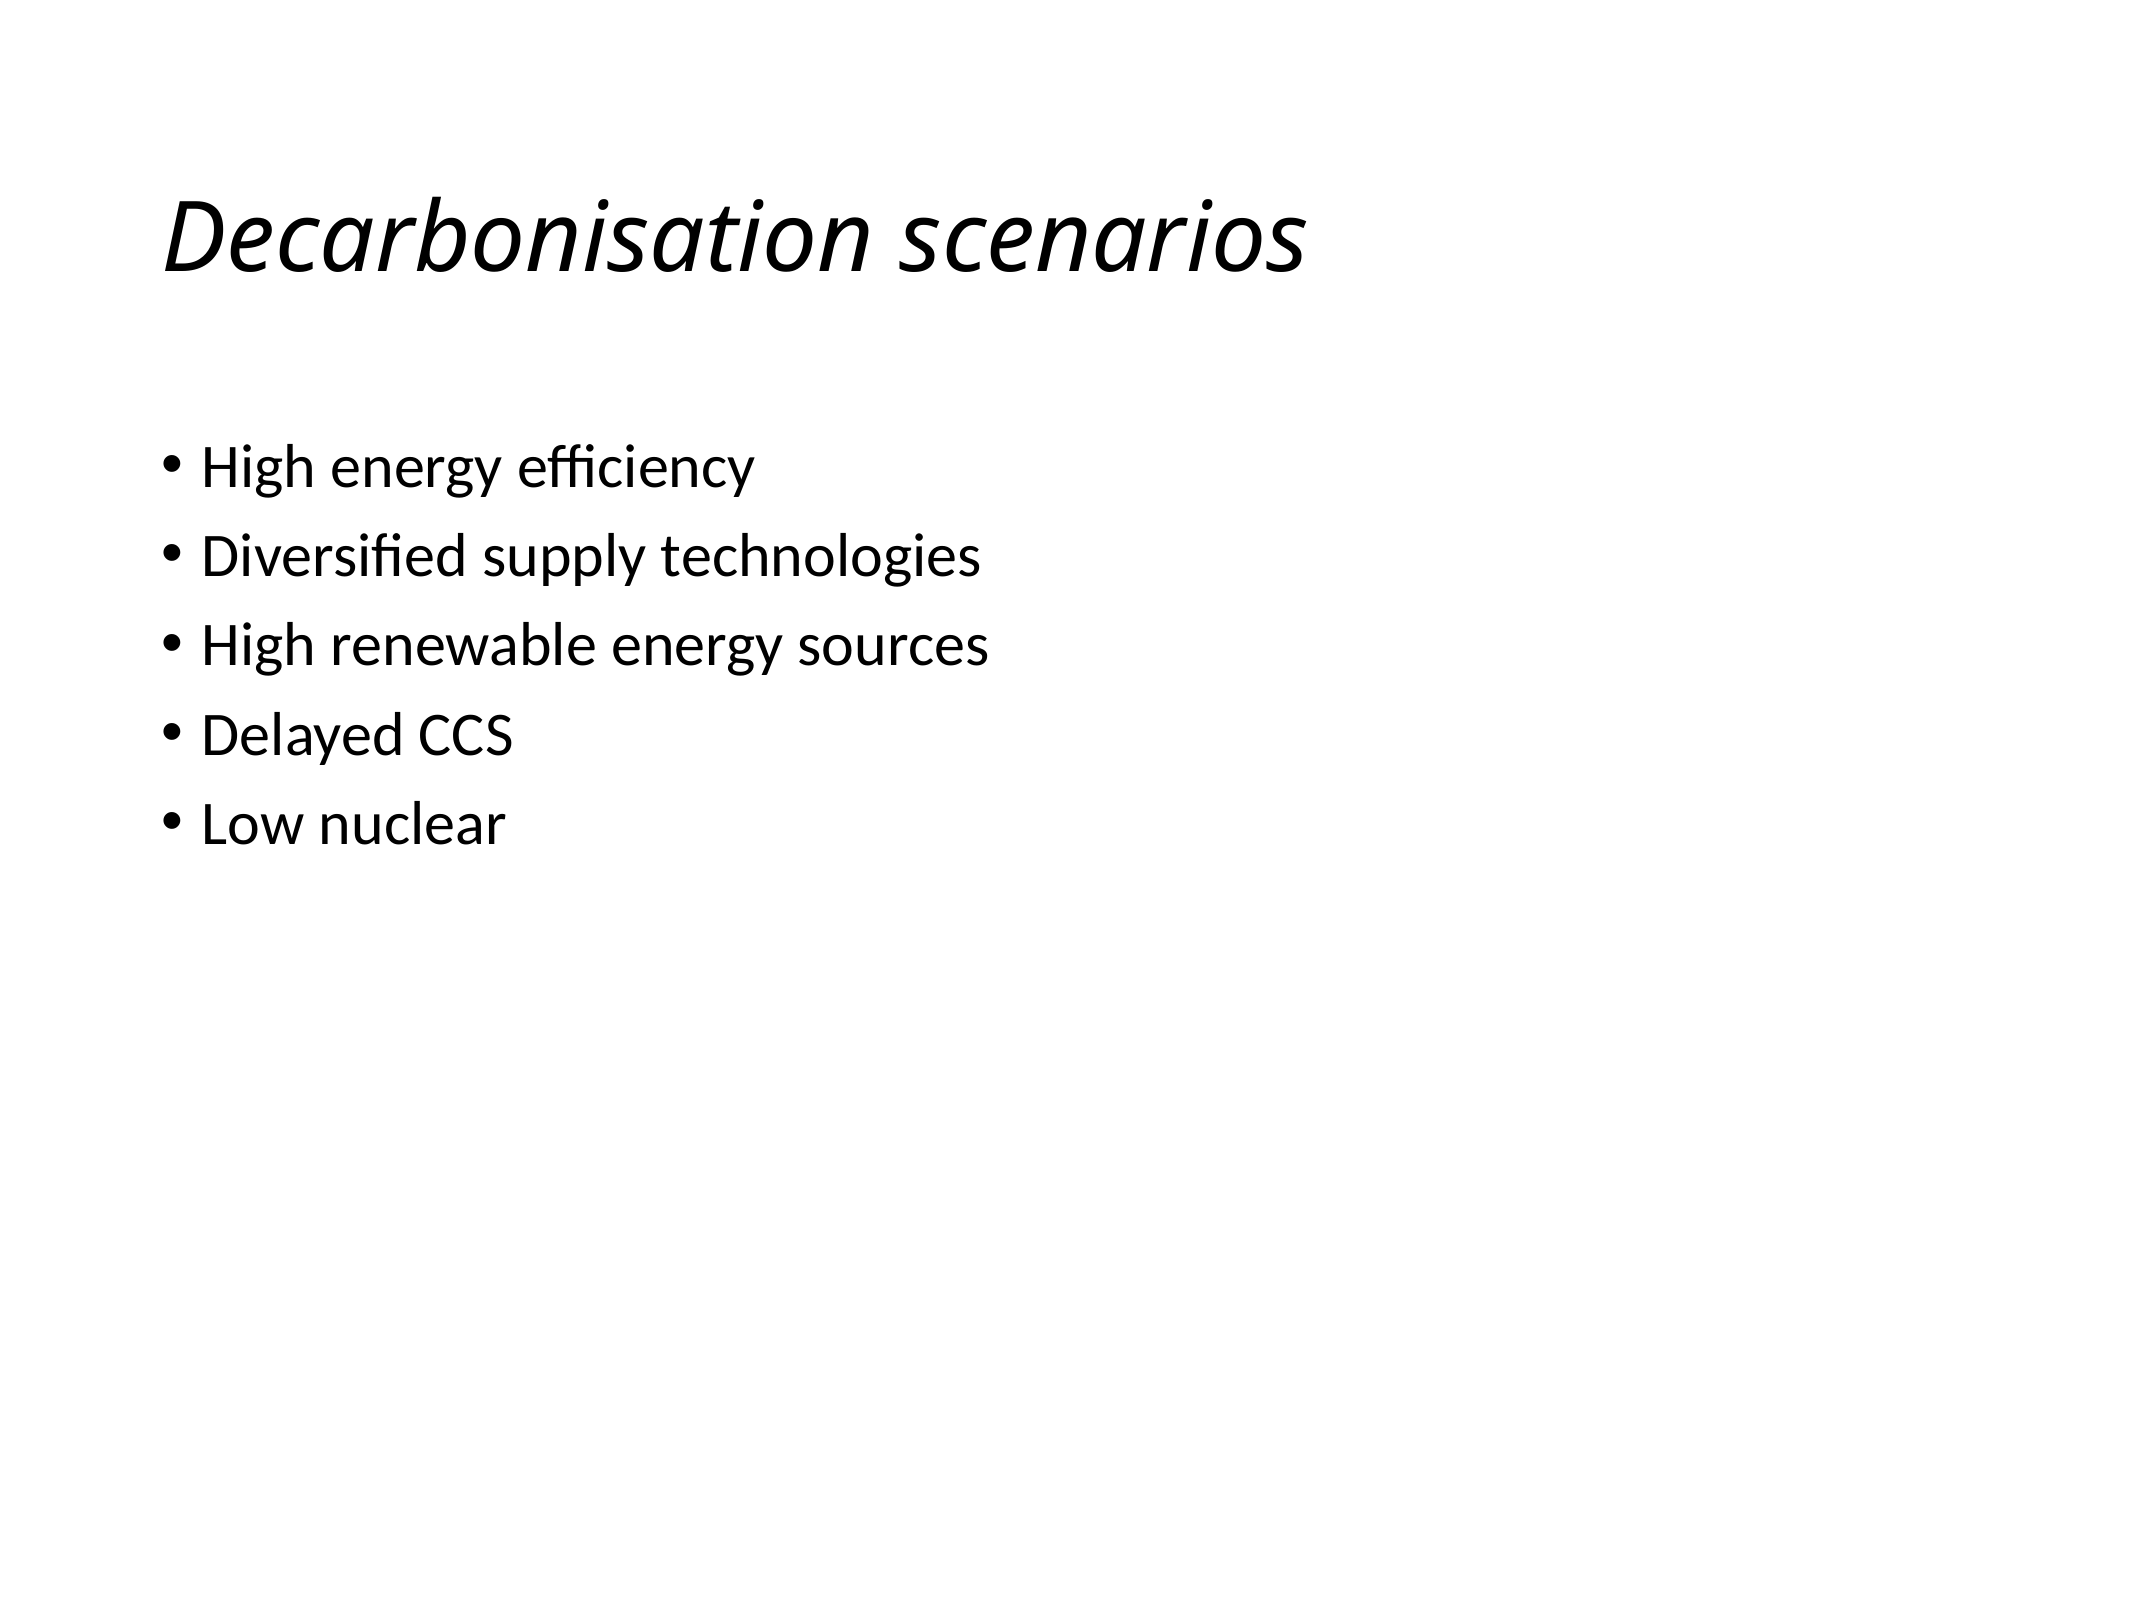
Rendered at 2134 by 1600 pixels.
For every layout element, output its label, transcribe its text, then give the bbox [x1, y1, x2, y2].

title Decarbonisation scenarios [146, 85, 1987, 395]
list High energy efficiency Diversified supply technologies High renewable energy sources Delayed CCS Low nuclear [146, 425, 1987, 1442]
